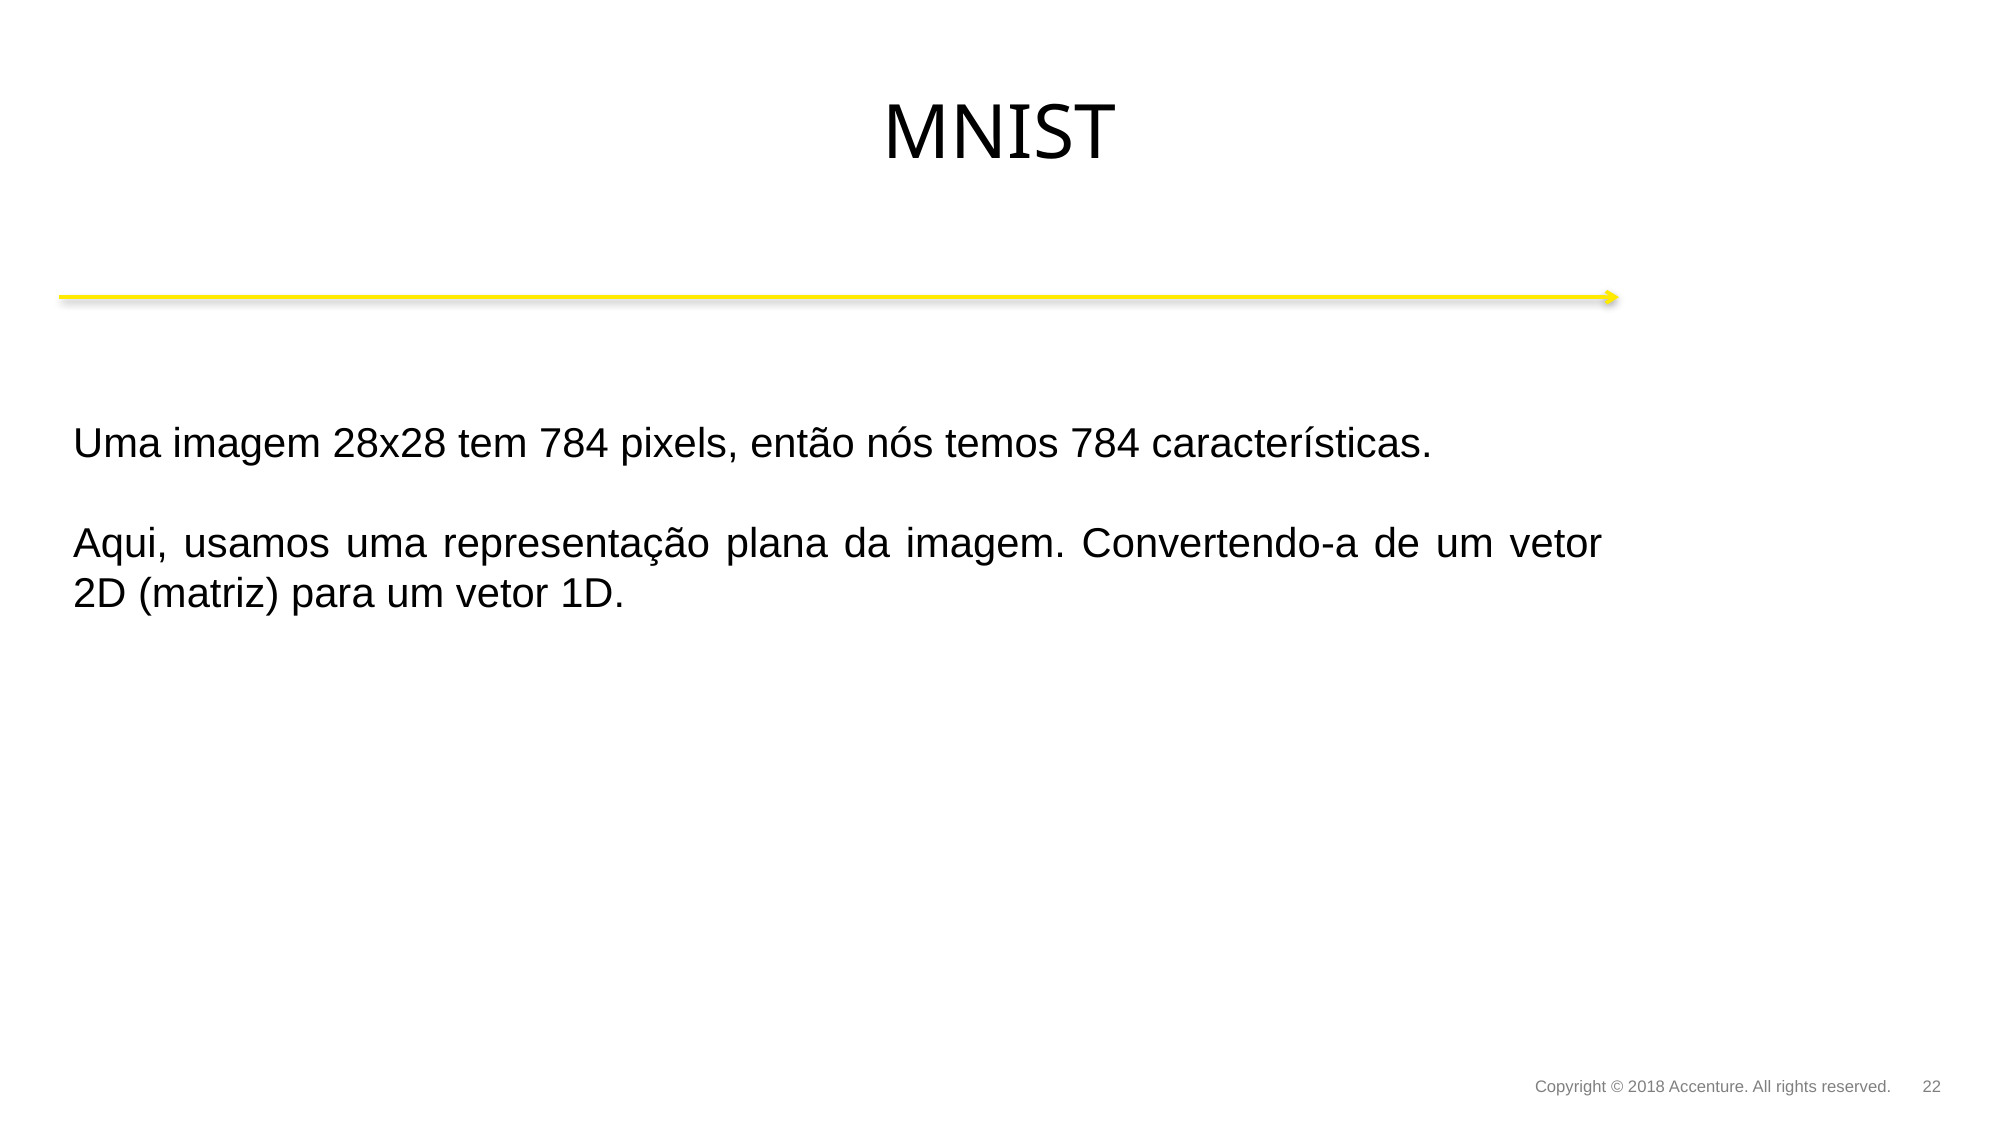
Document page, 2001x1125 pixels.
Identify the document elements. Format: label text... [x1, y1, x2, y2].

text_box Uma imagem 28x28 tem 784 pixels, então nós temos 784 características. Aqui, usamos uma representação plana da imagem. Convertendo-a de um vetor 2D (matriz) para um vetor 1D. [58, 408, 1619, 624]
slide_number 22 [1905, 1072, 1942, 1099]
footer Copyright © 2018 Accenture. All rights reserved. [1212, 1072, 1892, 1099]
title MNIST [58, 90, 1941, 181]
